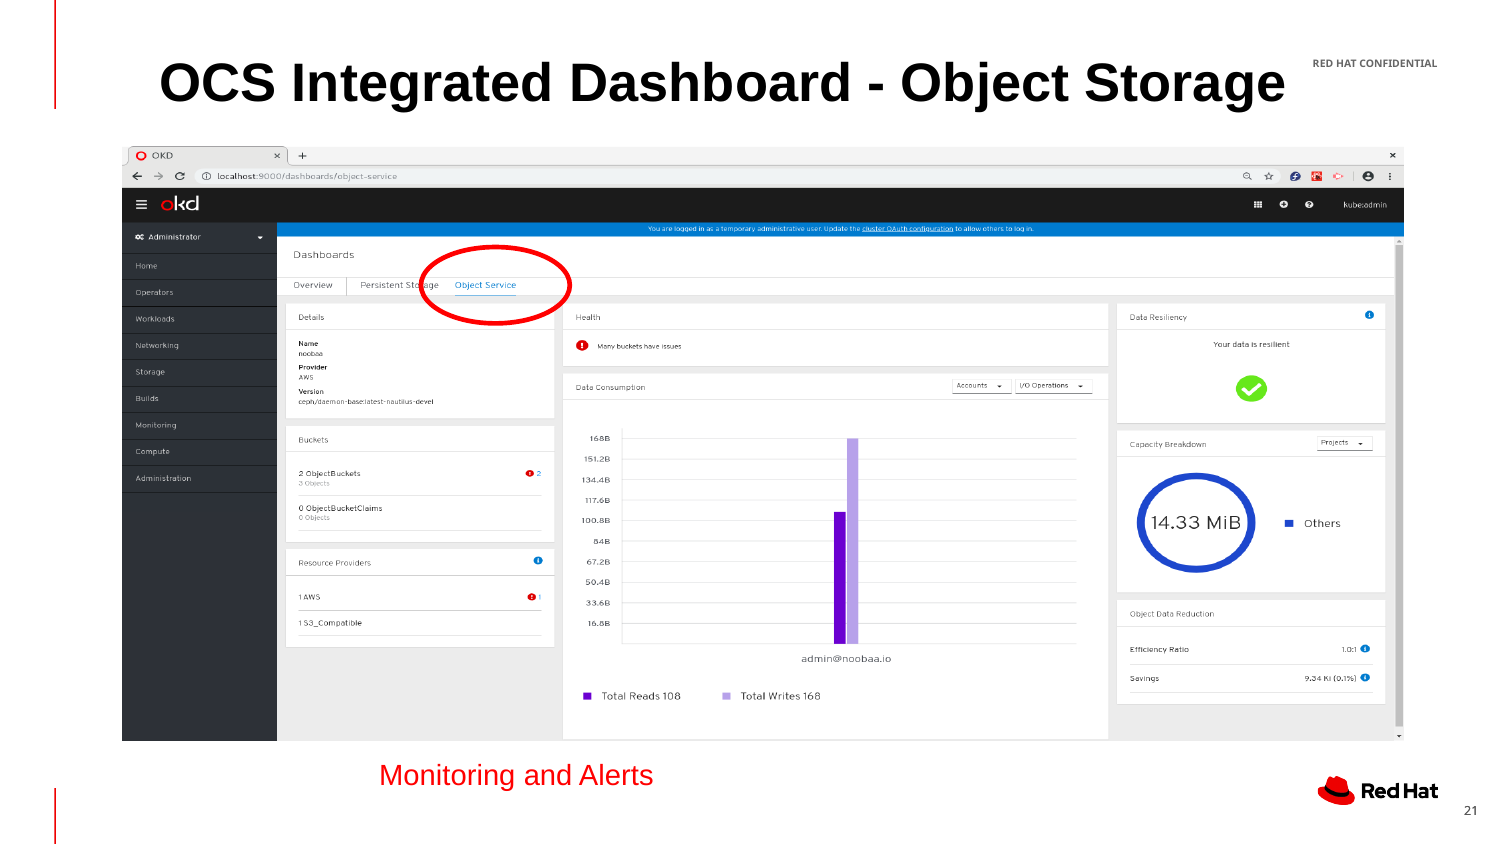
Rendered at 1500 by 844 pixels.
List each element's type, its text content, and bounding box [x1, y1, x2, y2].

picture [1317, 776, 1438, 805]
title OCS Integrated Dashboard - Object Storage [0, 12, 1450, 187]
picture [122, 146, 1404, 741]
text_box Monitoring and Alerts [364, 750, 1084, 806]
slide_number ‹#› [1403, 779, 1494, 844]
